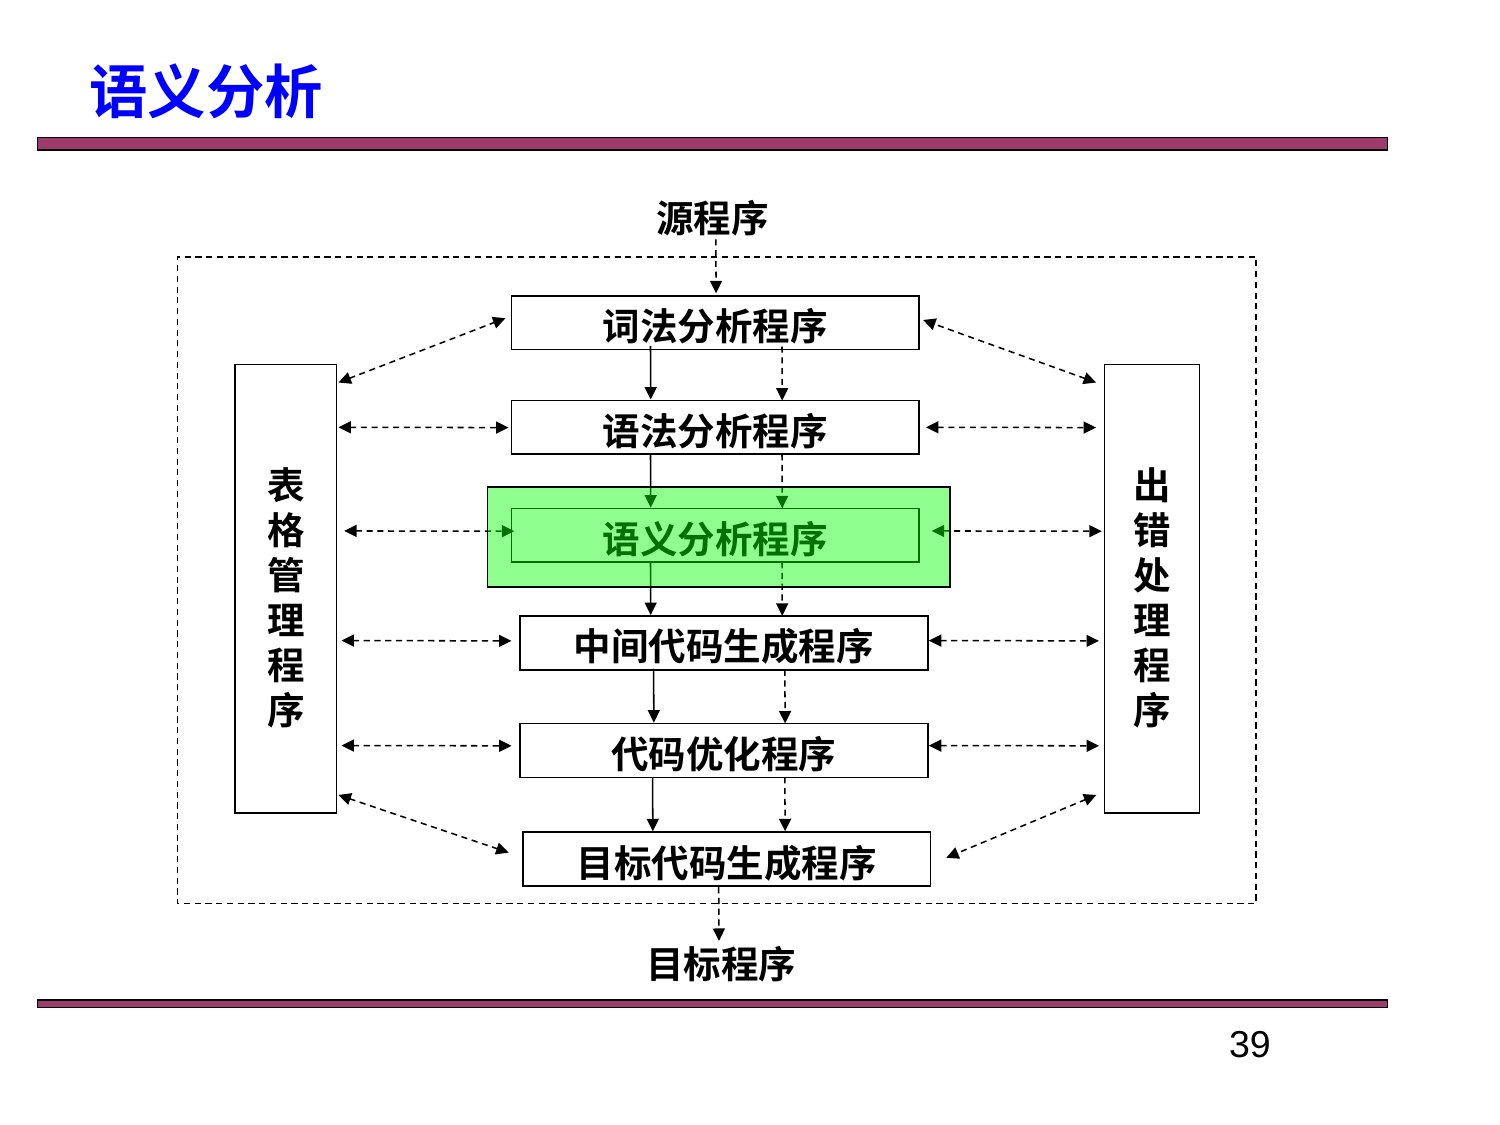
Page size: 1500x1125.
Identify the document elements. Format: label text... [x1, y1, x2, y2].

text_box 语义分析 [74, 62, 1425, 118]
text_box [162, 186, 1257, 988]
text_box 39 [1074, 1012, 1425, 1075]
